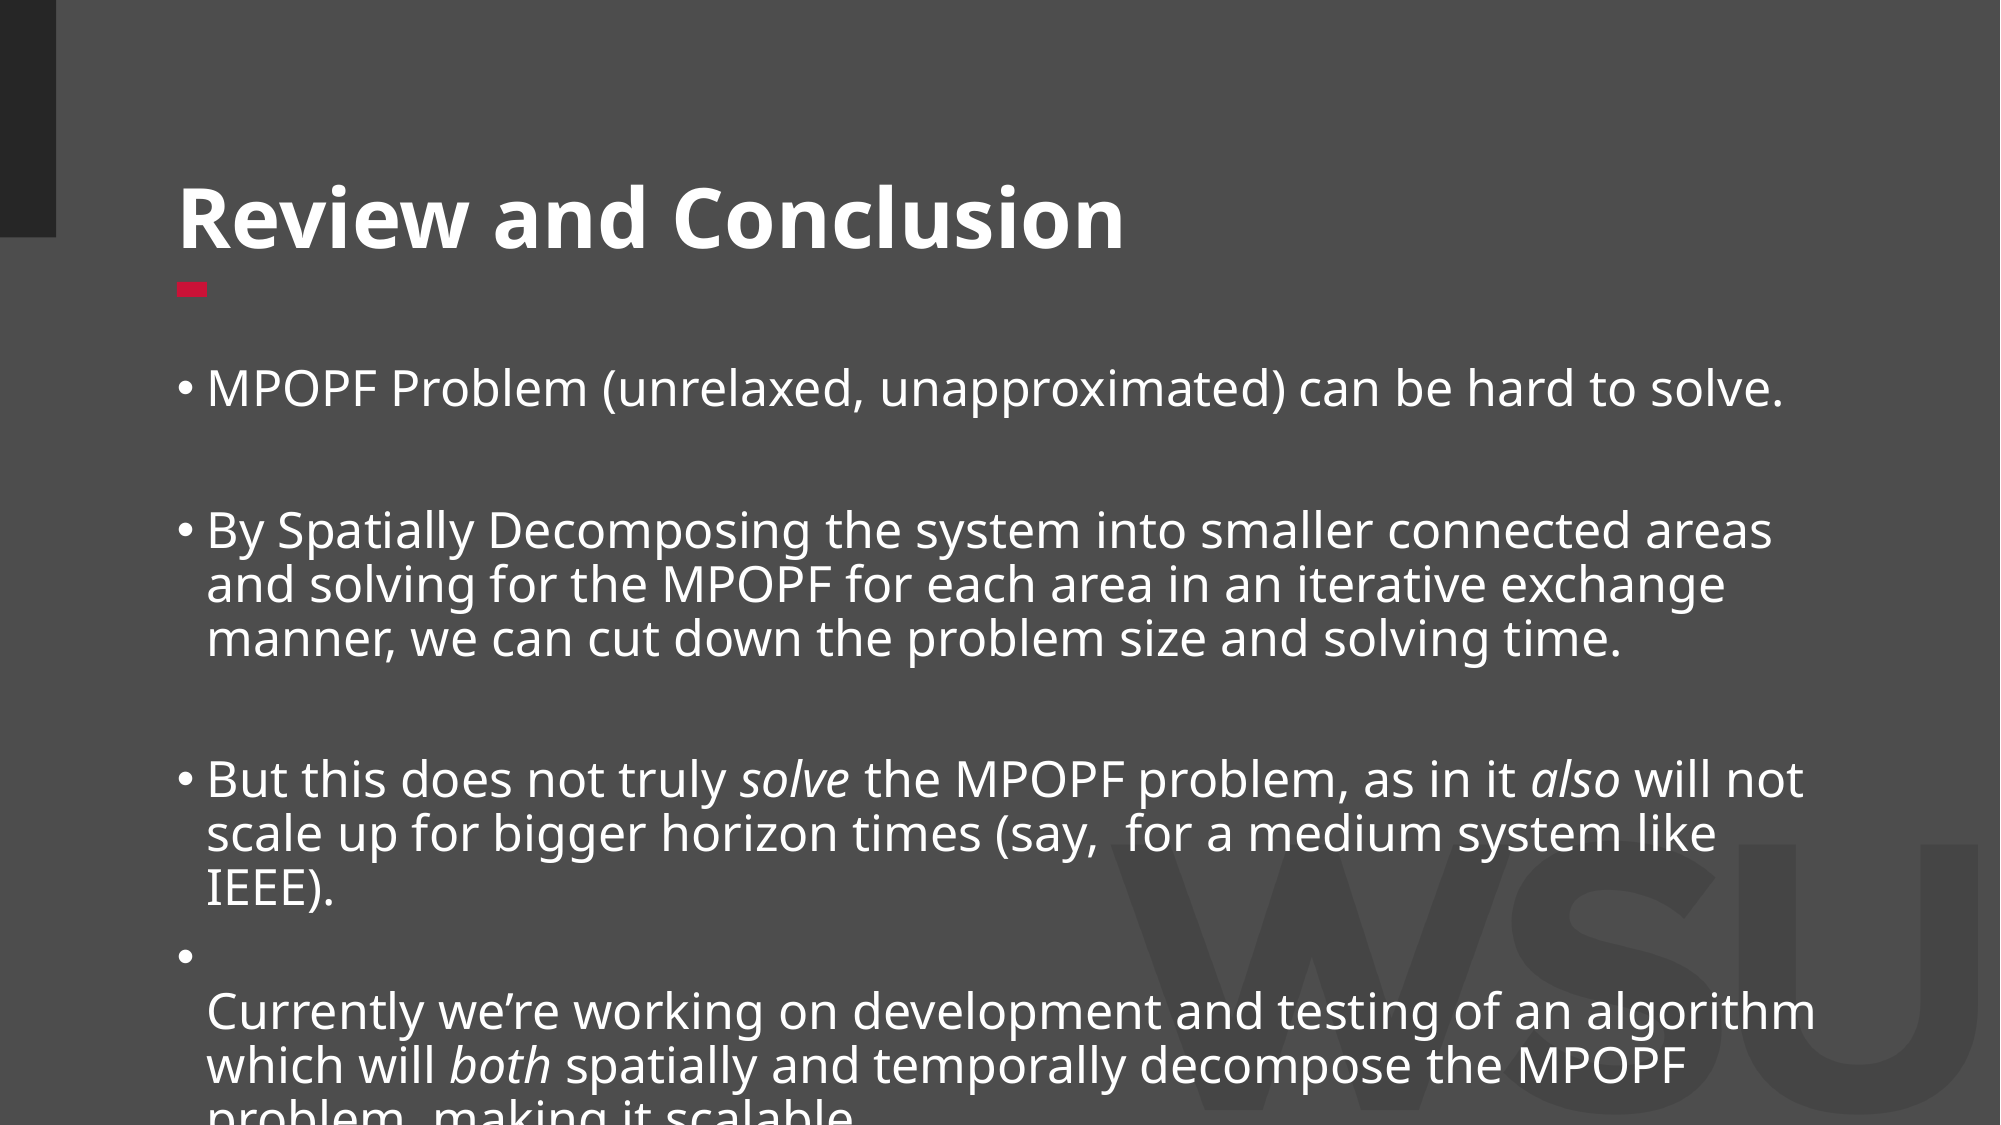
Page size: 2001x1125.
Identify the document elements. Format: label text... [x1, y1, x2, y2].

picture [1329, 840, 1344, 848]
picture [1109, 840, 1979, 1115]
text_box [975, 537, 1025, 588]
picture [1149, 840, 1165, 848]
title Review and Conclusion [176, 58, 1828, 267]
picture [1213, 840, 1226, 848]
picture [1374, 840, 1388, 848]
